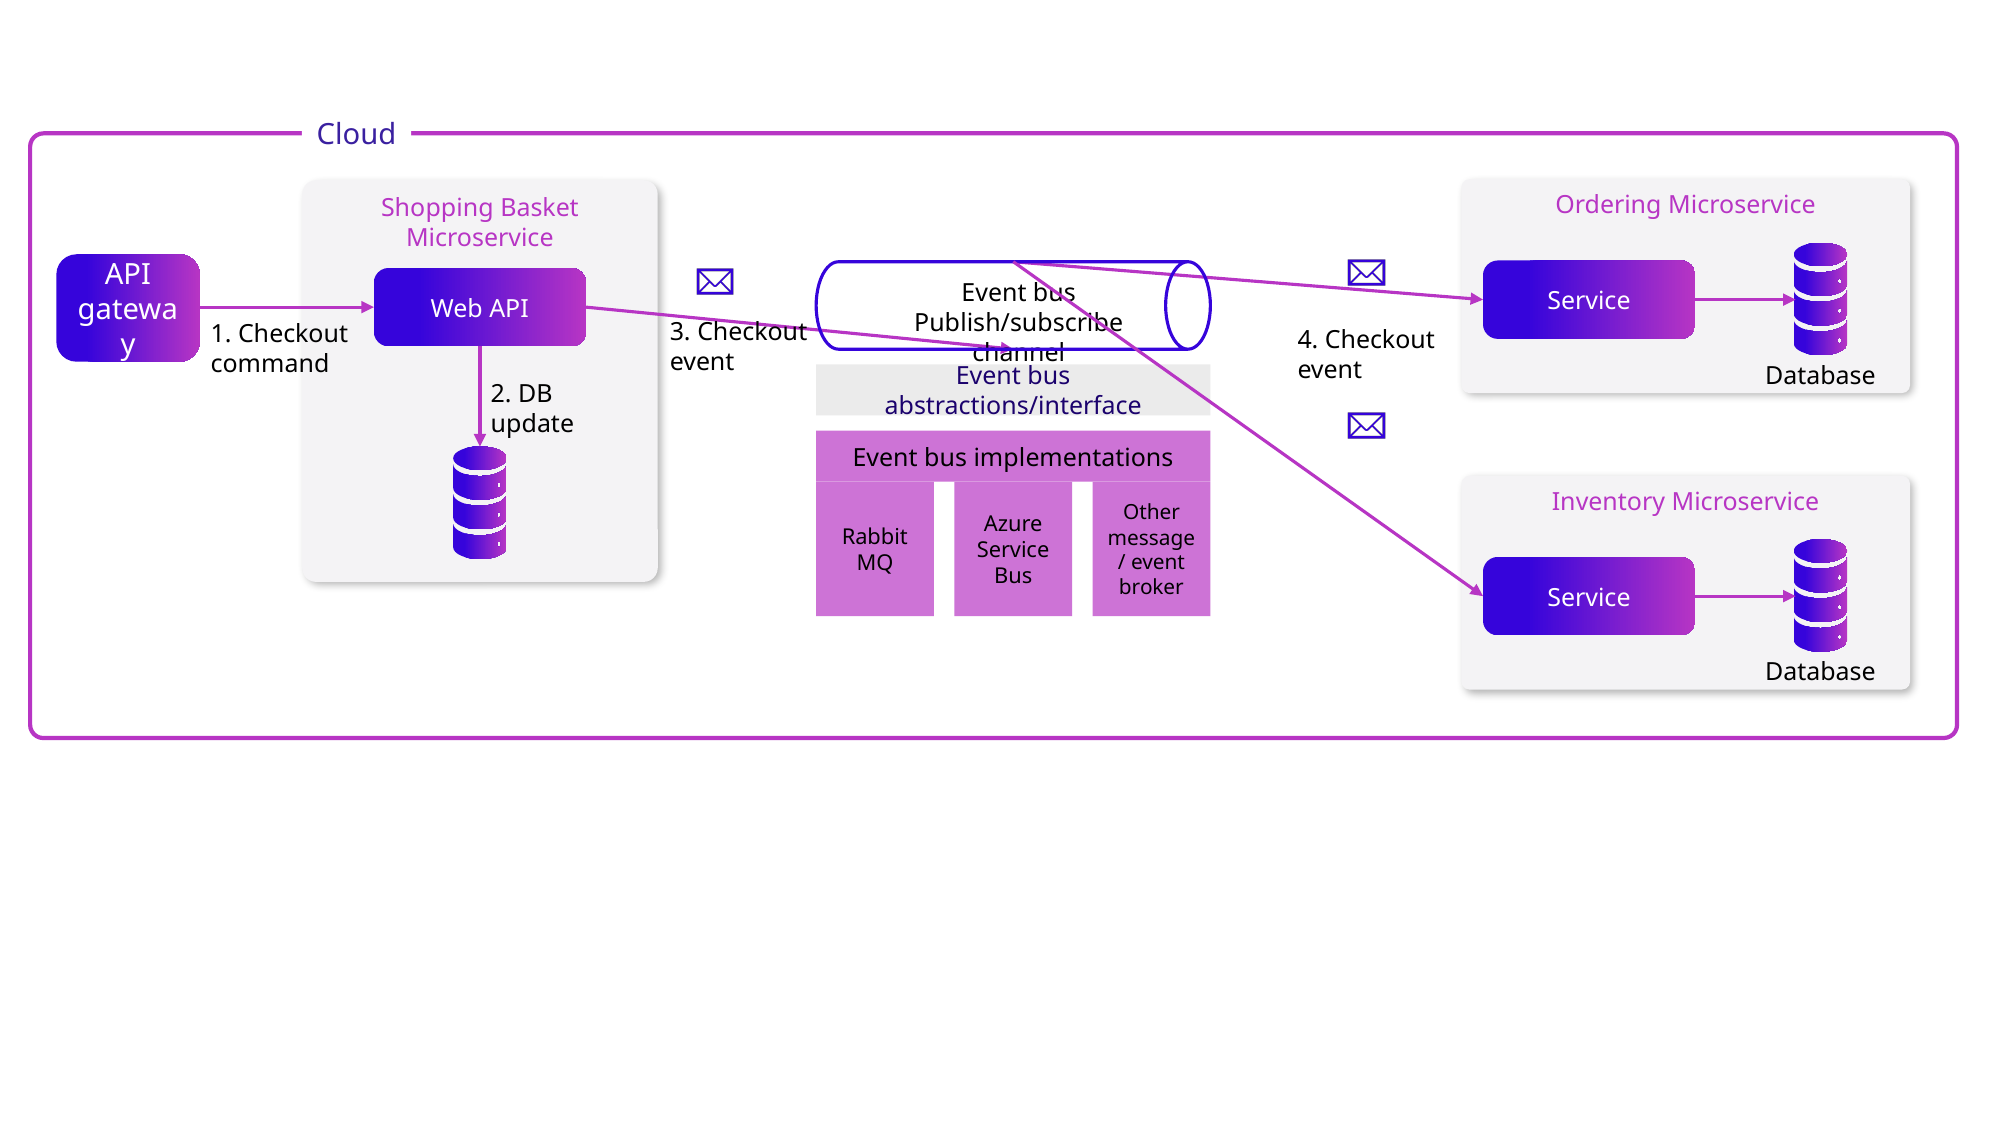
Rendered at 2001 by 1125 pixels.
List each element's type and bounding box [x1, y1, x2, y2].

text_box [0, 107, 1987, 772]
